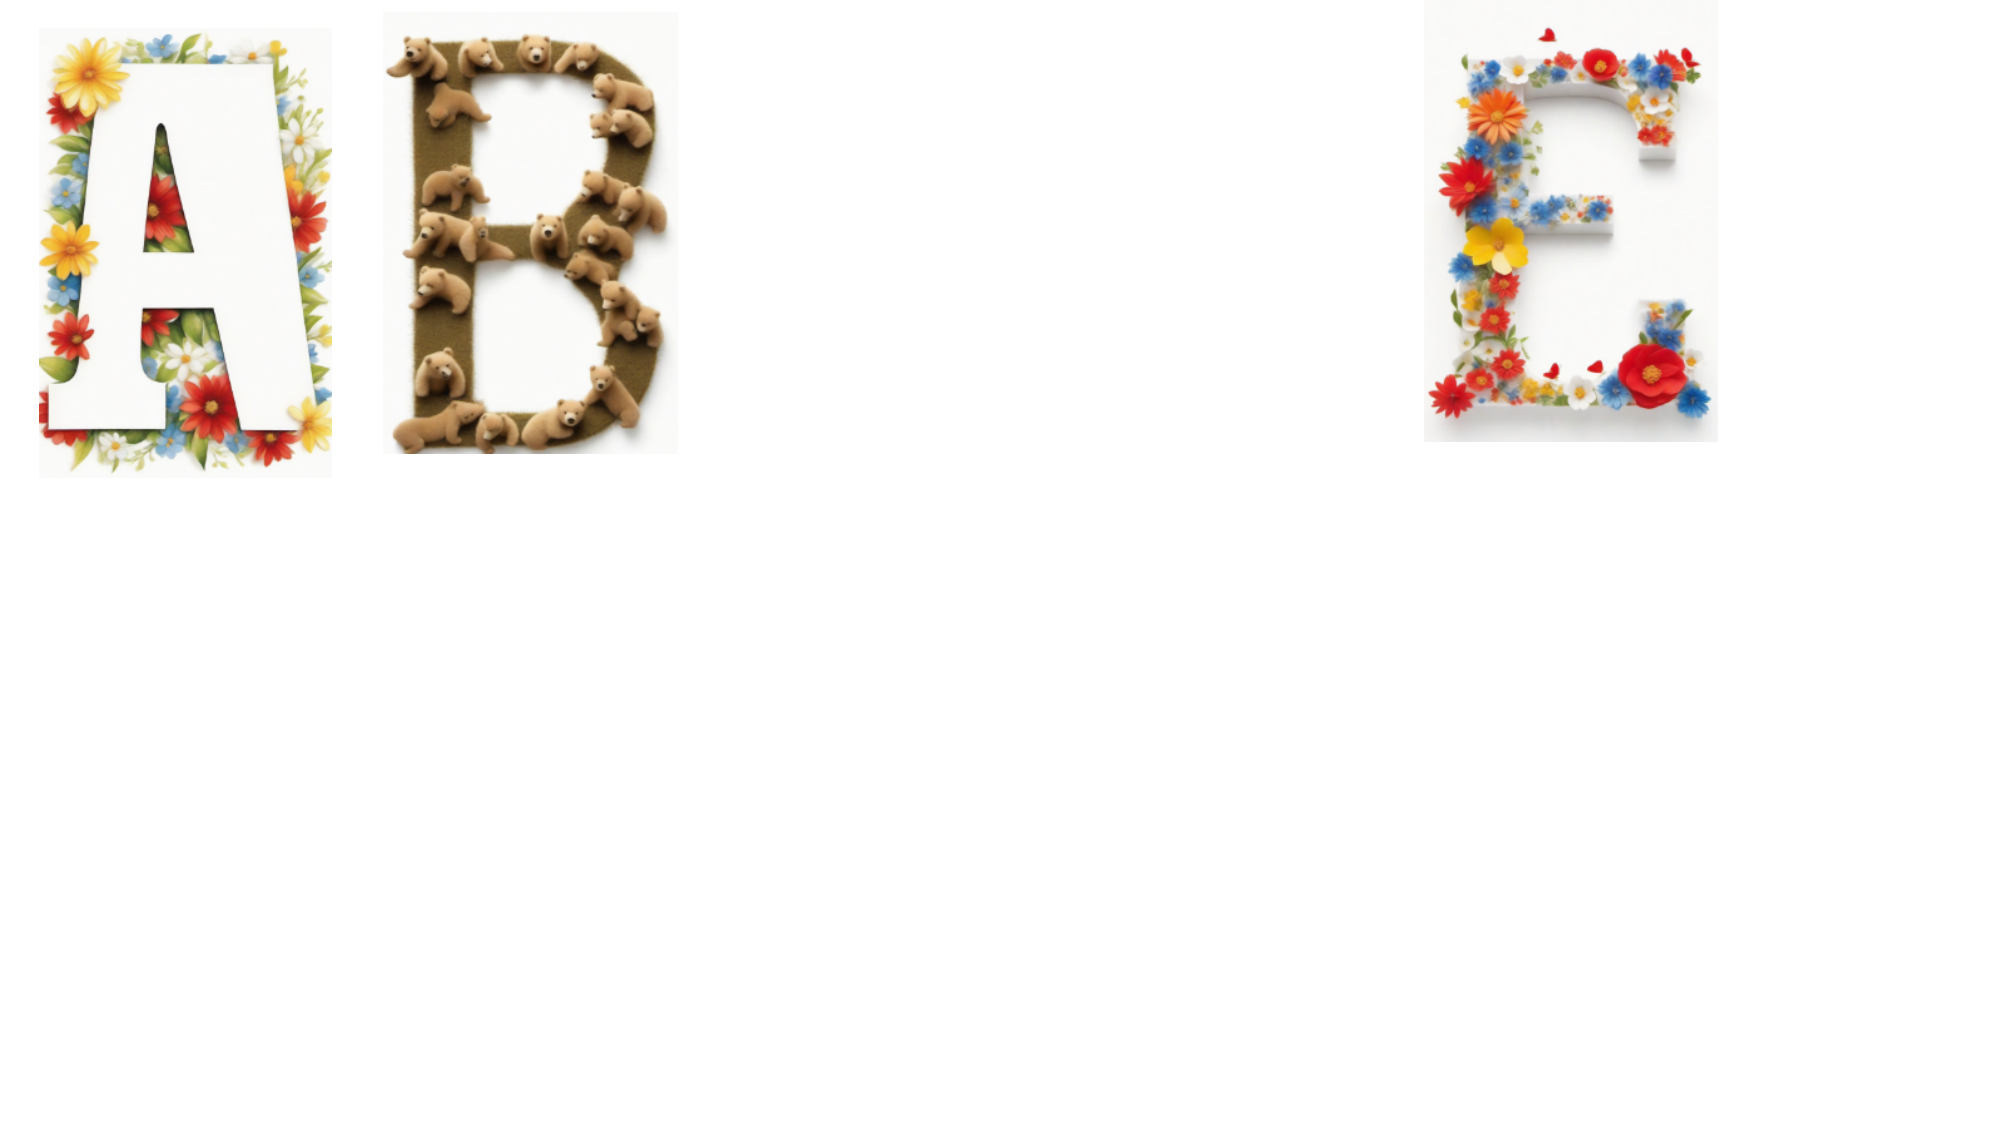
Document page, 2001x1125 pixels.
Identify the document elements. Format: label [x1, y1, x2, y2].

picture [39, 28, 332, 478]
picture [1424, 0, 1718, 442]
picture [383, 12, 678, 454]
